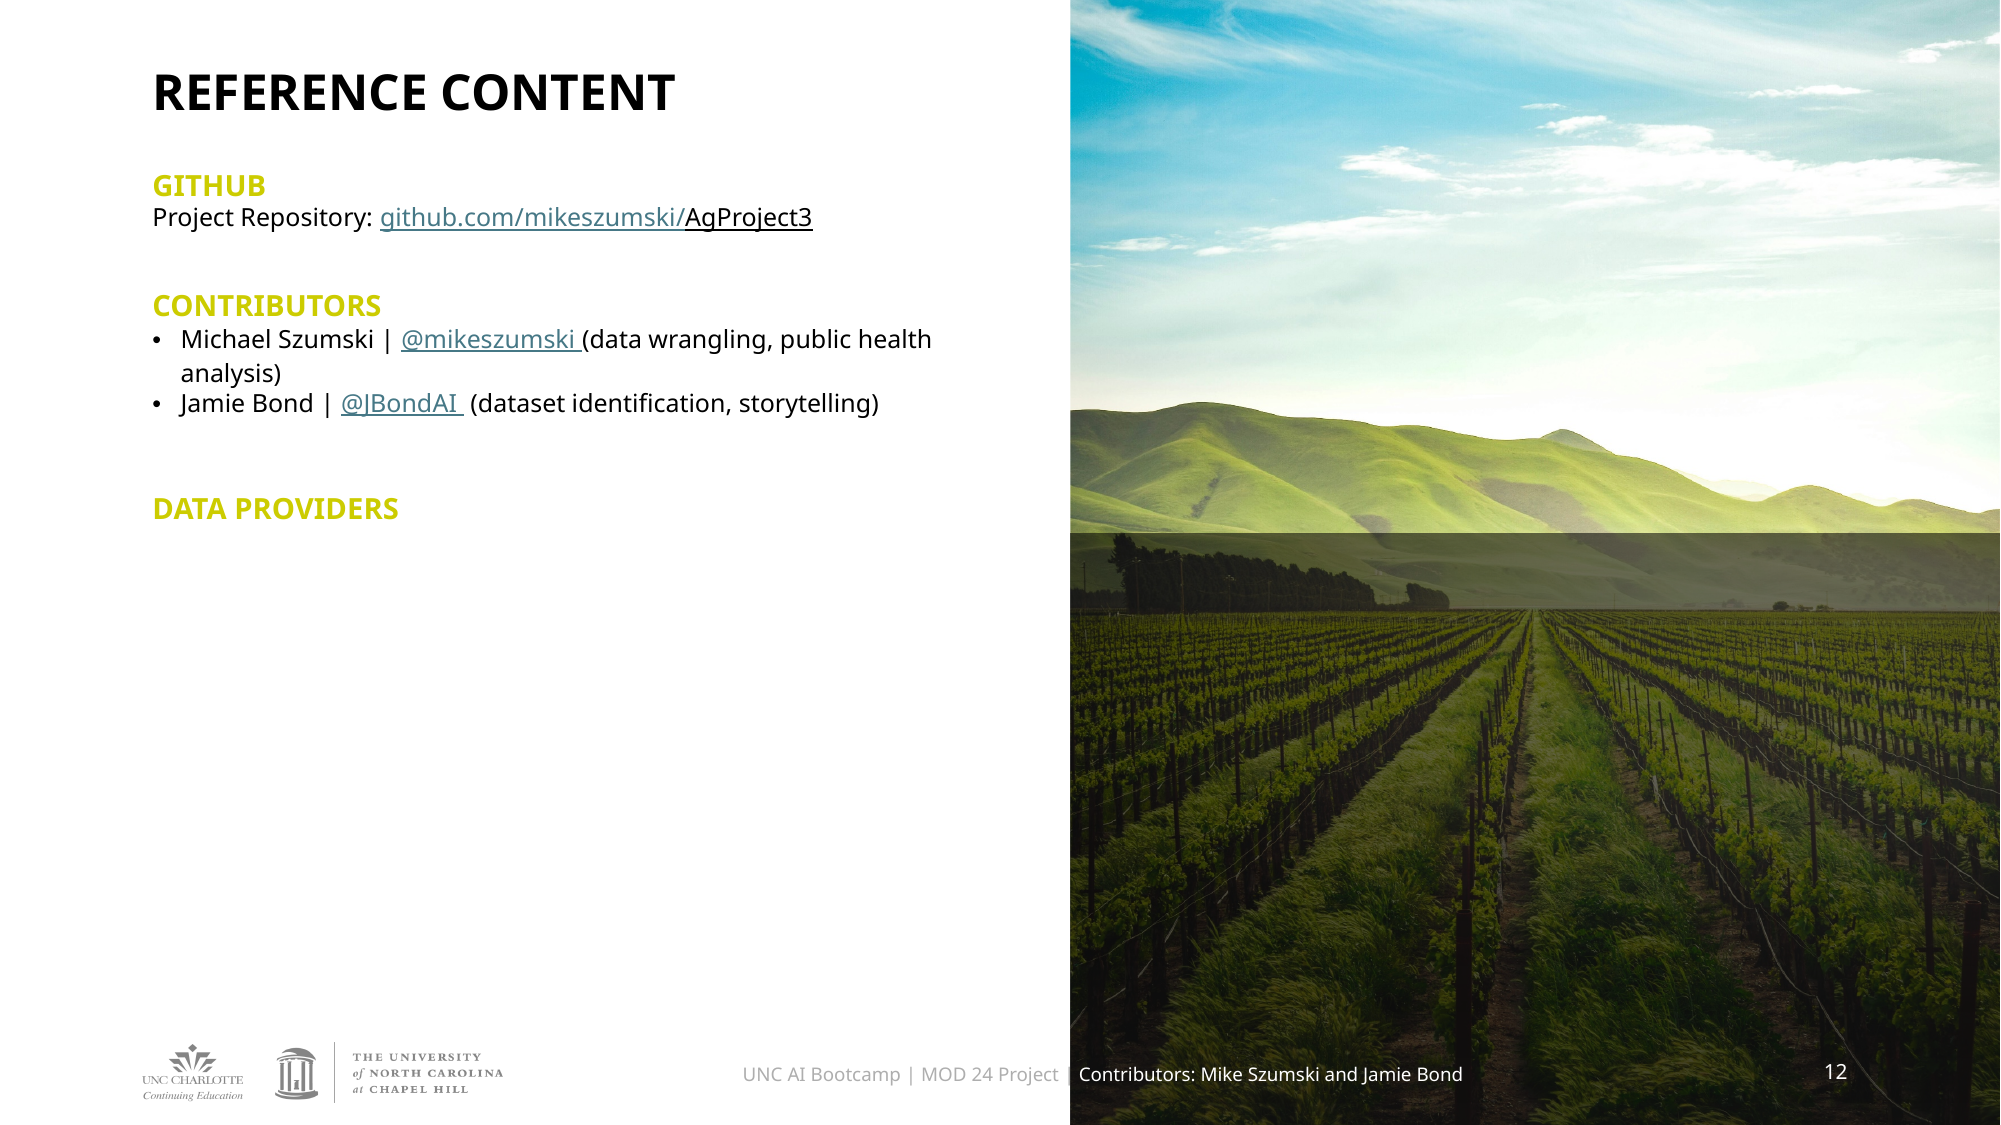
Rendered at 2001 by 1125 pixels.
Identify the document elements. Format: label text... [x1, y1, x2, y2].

picture [1069, 0, 2000, 1125]
list GITHUB Project Repository: github.com/mikeszumski/AgProject3 CONTRIBUTORS Michael Szumski | @mikeszumski (data wrangling, public health analysis) Jamie Bond | @JBondAI (dataset identification, storytelling) DATA PROVIDERS [137, 159, 1000, 1014]
title REFERENCE CONTENT [137, 59, 1069, 129]
footer UNC AI Bootcamp | MOD 24 Project | Contributors: Mike Szumski and Jamie Bond [700, 1044, 1069, 1105]
